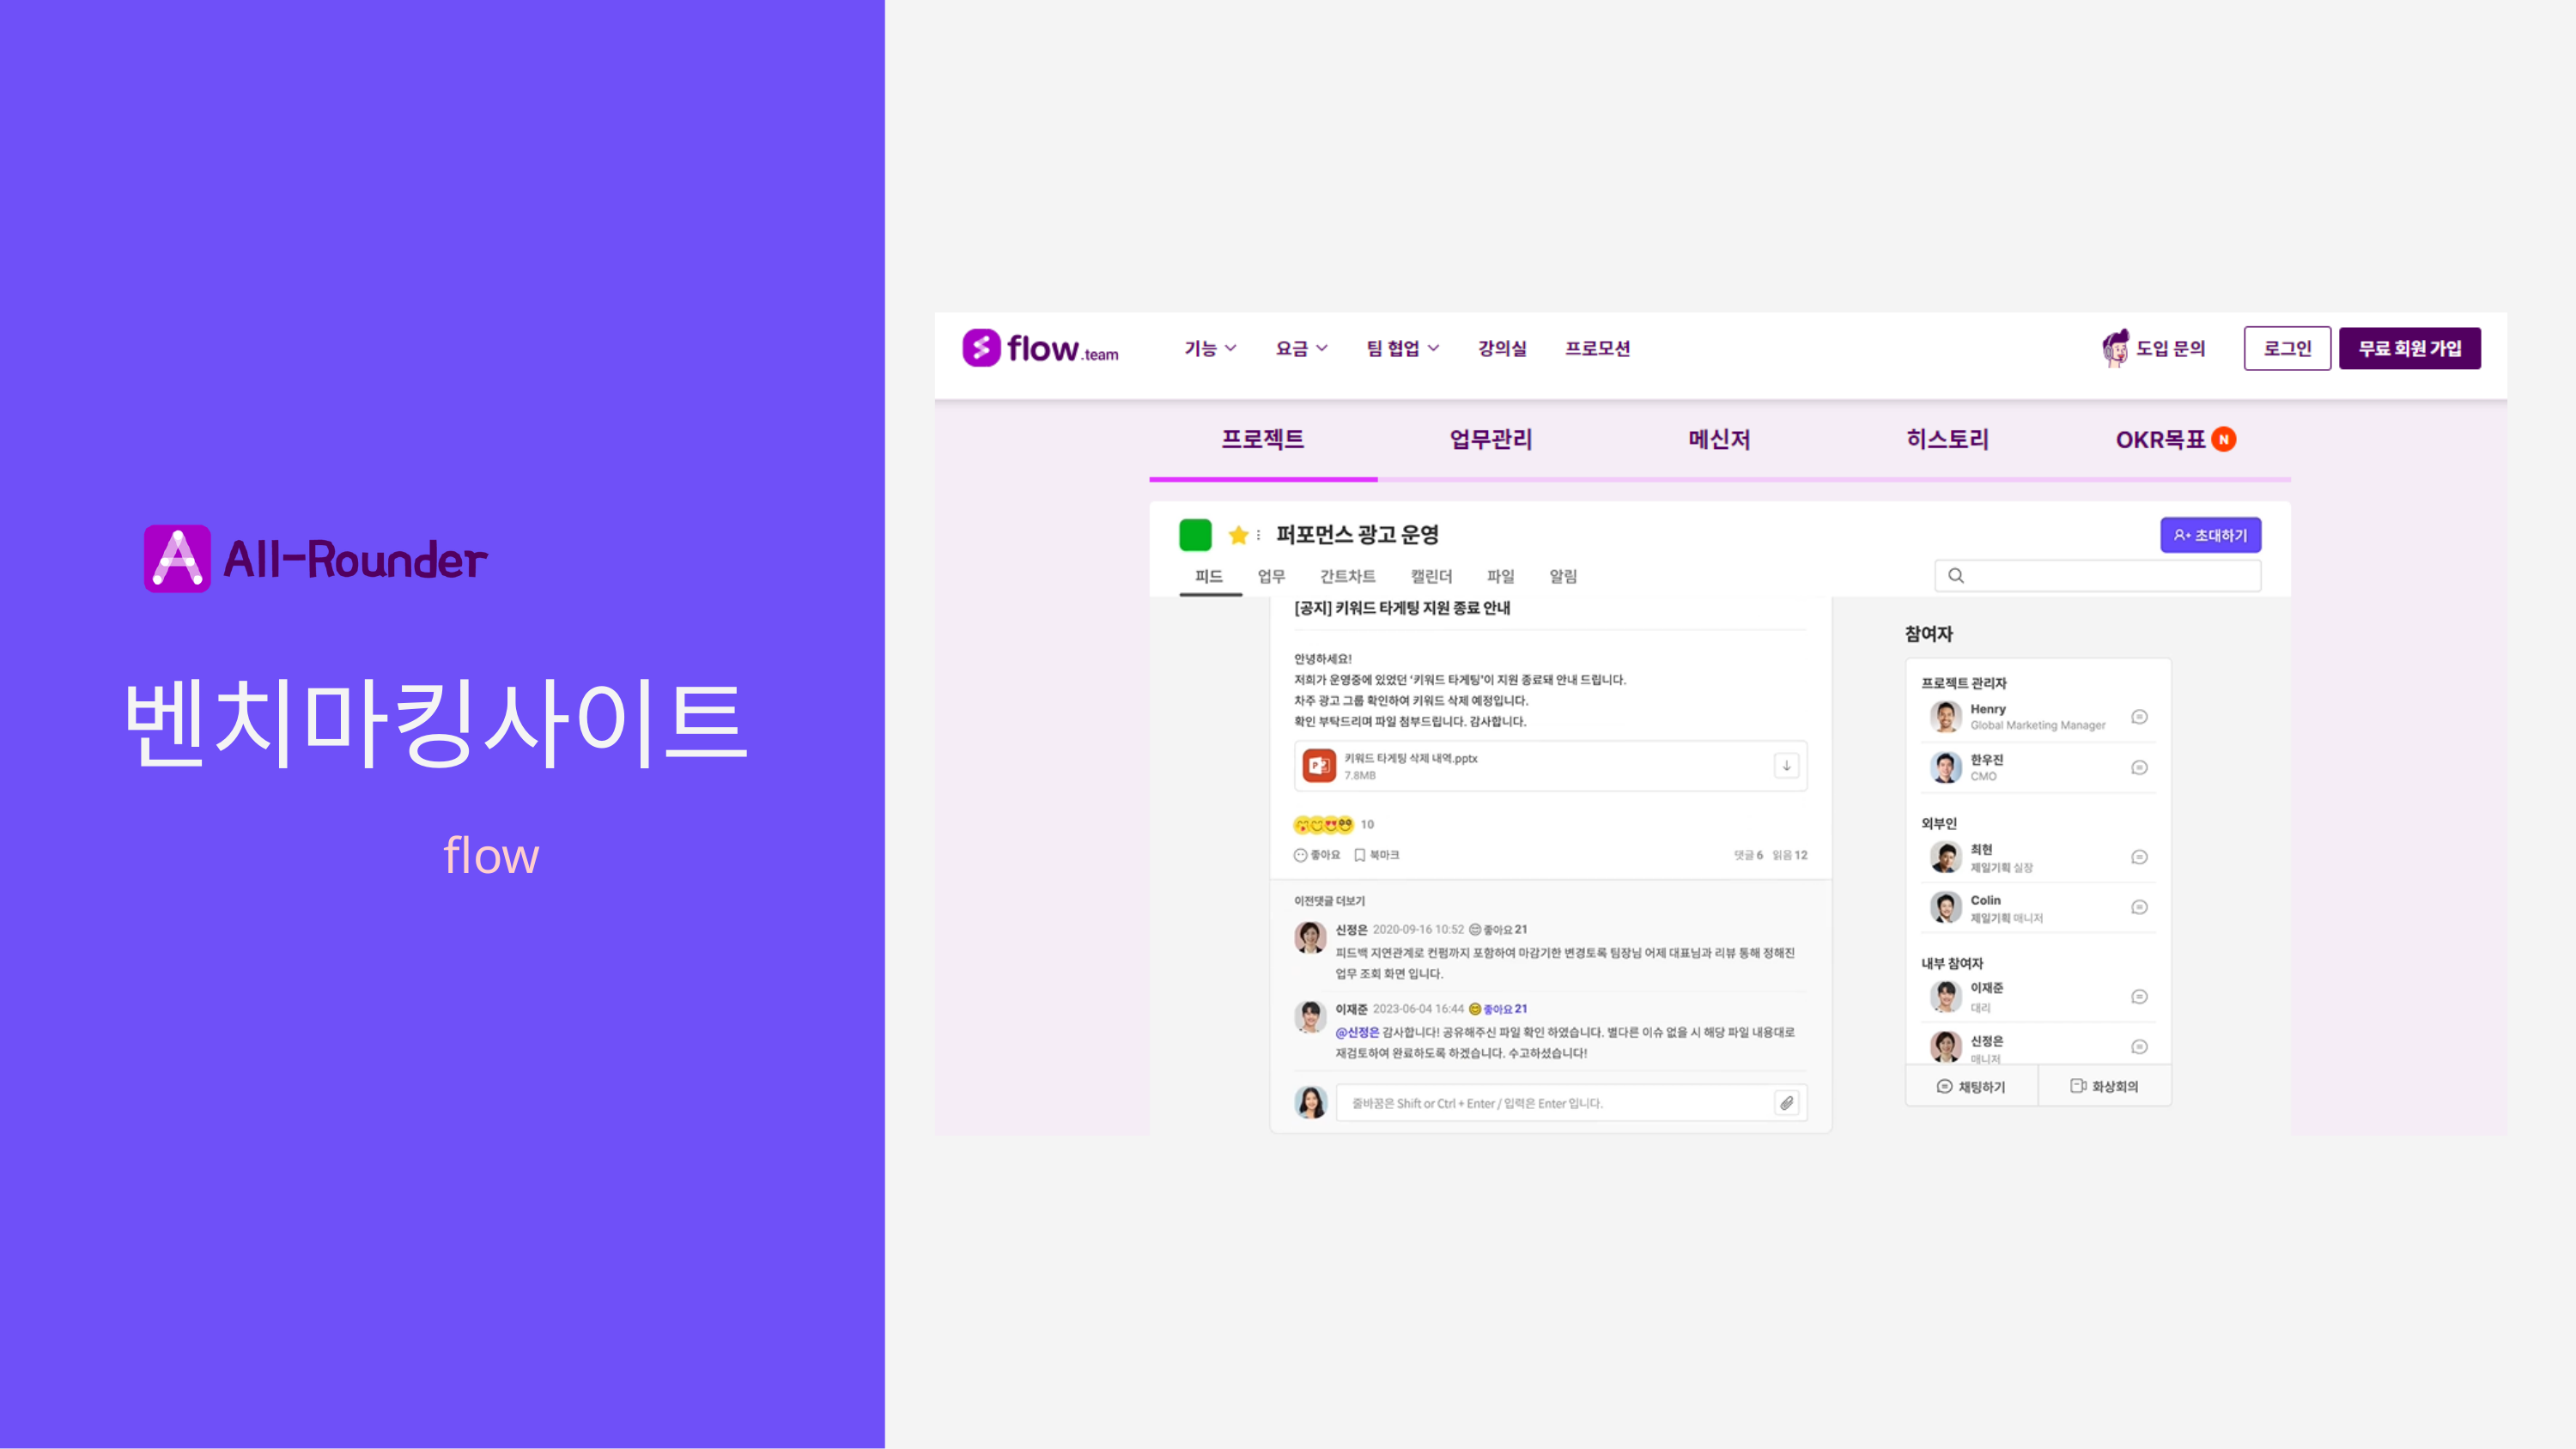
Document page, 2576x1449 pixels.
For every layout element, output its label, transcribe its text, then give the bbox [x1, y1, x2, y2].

text_box flow [140, 824, 844, 883]
text_box 벤치마킹사이트 [119, 662, 777, 781]
text_box [0, 0, 885, 1449]
text_box [934, 312, 2508, 1136]
text_box [119, 493, 513, 624]
